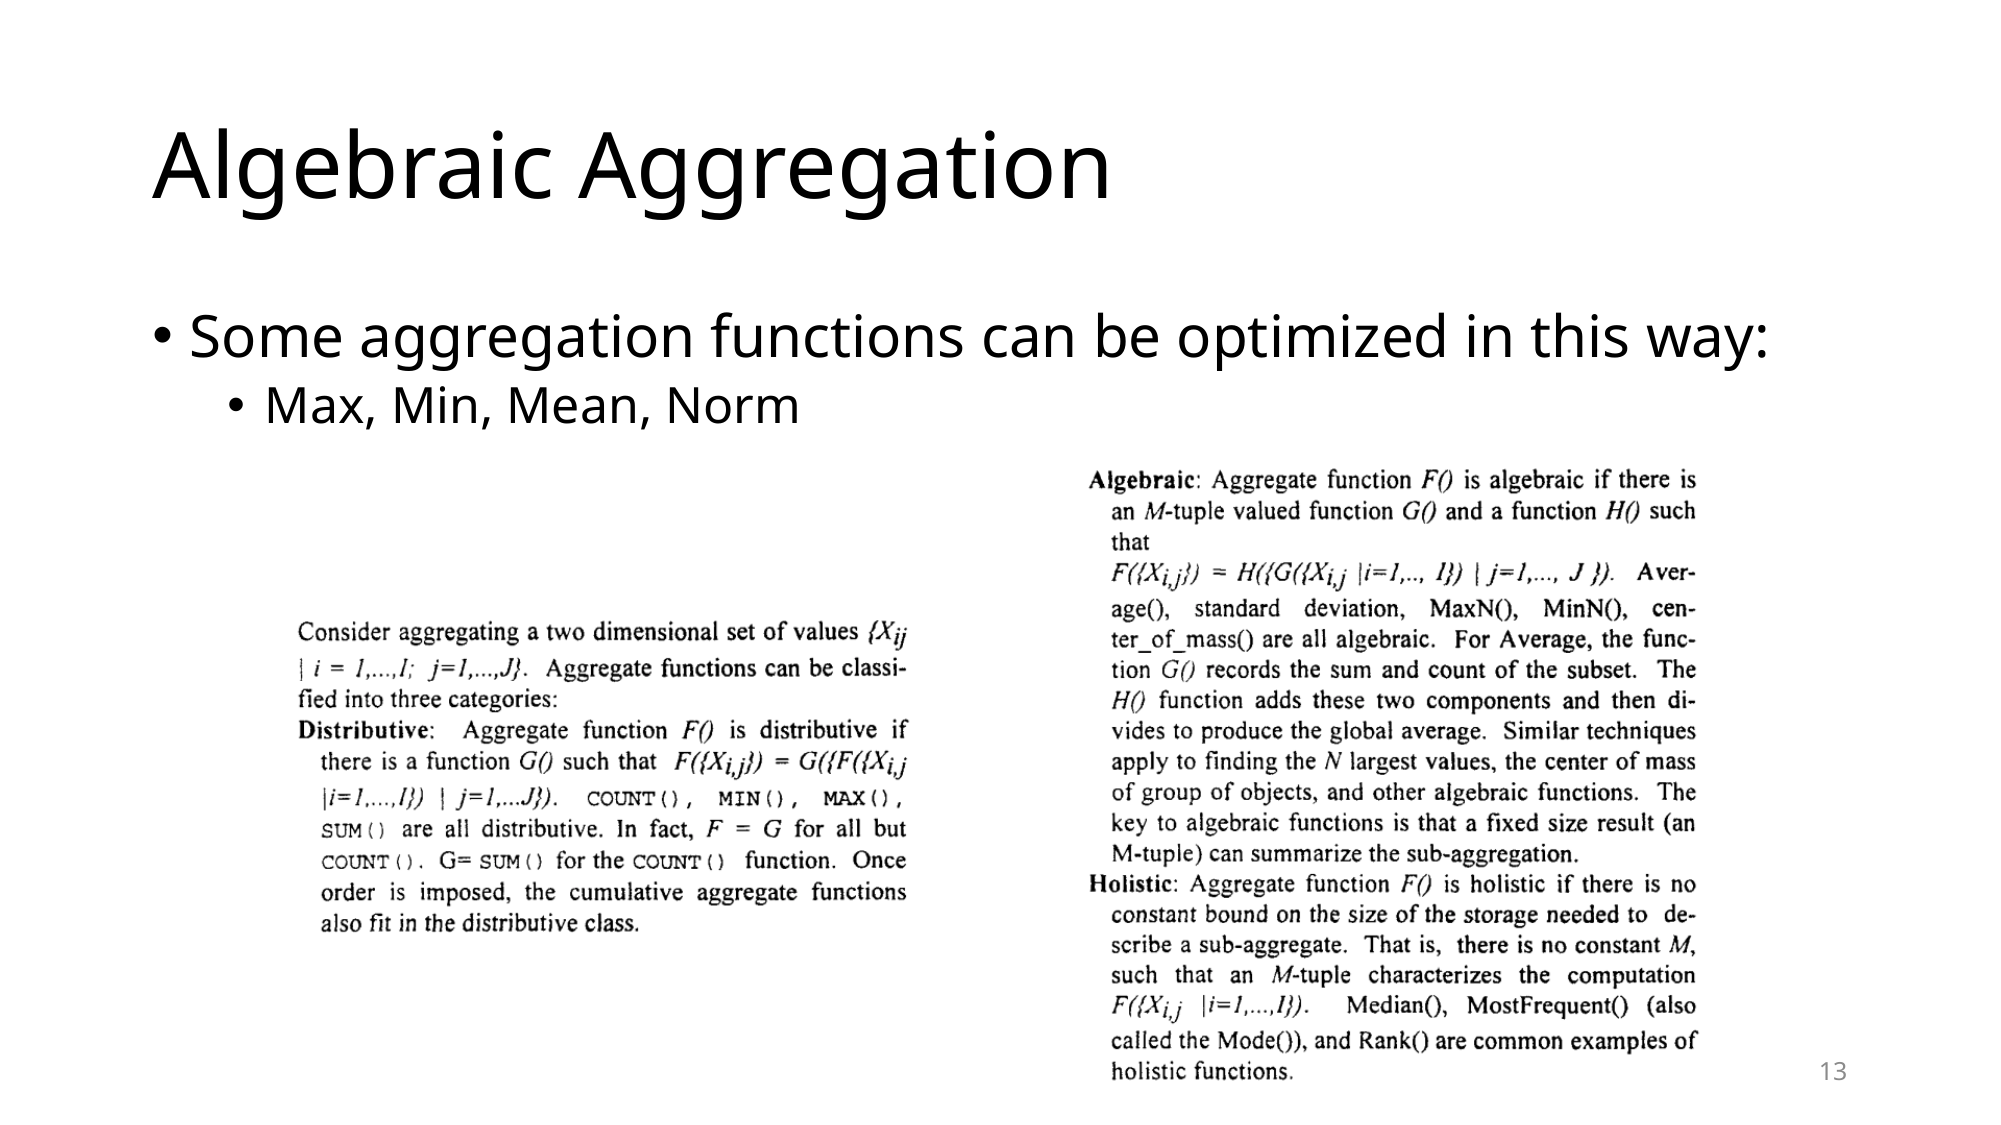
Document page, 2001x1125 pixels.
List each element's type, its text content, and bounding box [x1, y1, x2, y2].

list Some aggregation functions can be optimized in this way: Max, Min, Mean, Norm [137, 299, 1863, 1014]
picture [279, 612, 928, 940]
slide_number 13 [1412, 1042, 1863, 1103]
picture [1078, 459, 1716, 1093]
title Algebraic Aggregation [137, 59, 1863, 278]
